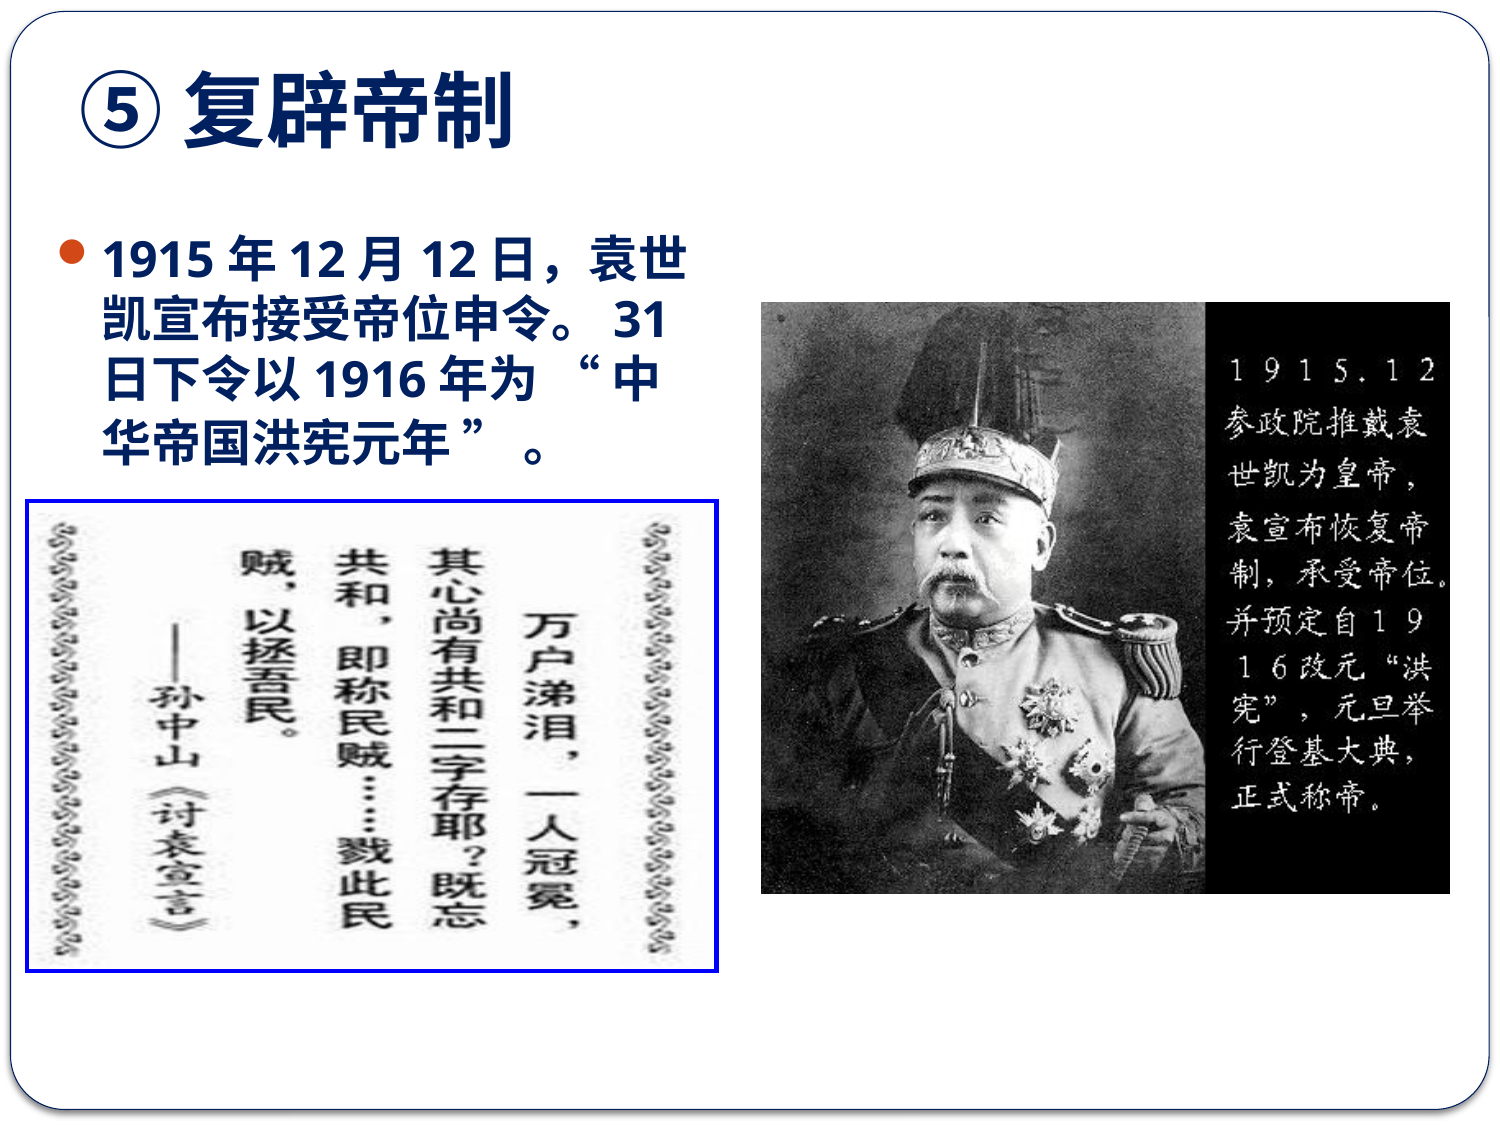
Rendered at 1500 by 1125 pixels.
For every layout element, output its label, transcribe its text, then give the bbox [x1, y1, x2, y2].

title ⑤复辟帝制 [64, 45, 1425, 173]
picture [761, 302, 1450, 894]
list 1915年12月12日，袁世凯宣布接受帝位申令。31日下令以1916年为 “ 中华帝国洪宪元年 ” 。 [41, 219, 715, 497]
picture [29, 503, 715, 969]
